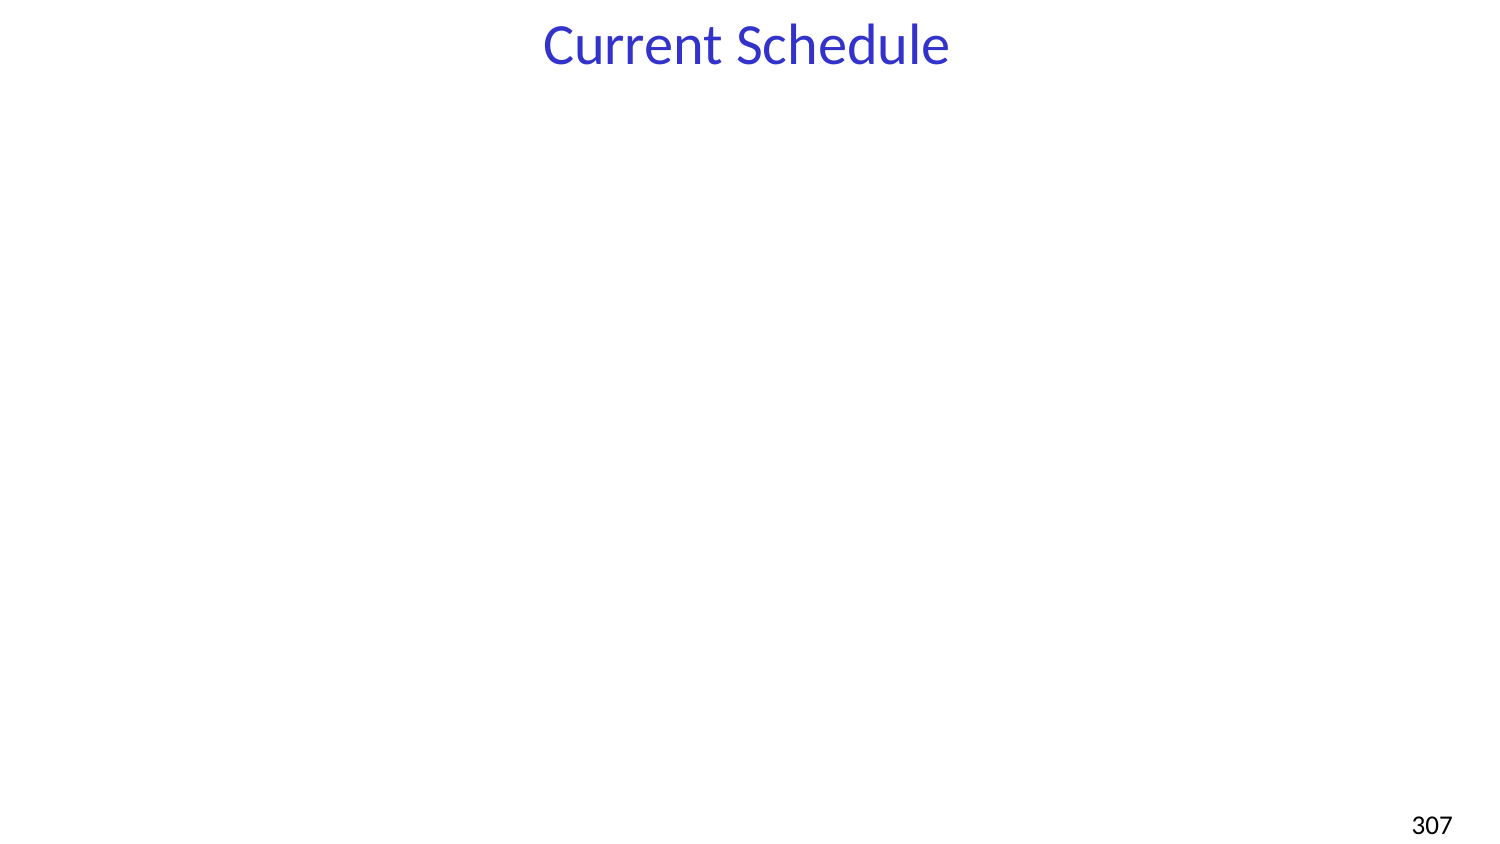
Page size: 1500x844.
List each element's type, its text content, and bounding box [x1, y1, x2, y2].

title Current Schedule [112, 0, 1388, 93]
slide_number ‹#› [1372, 802, 1492, 827]
